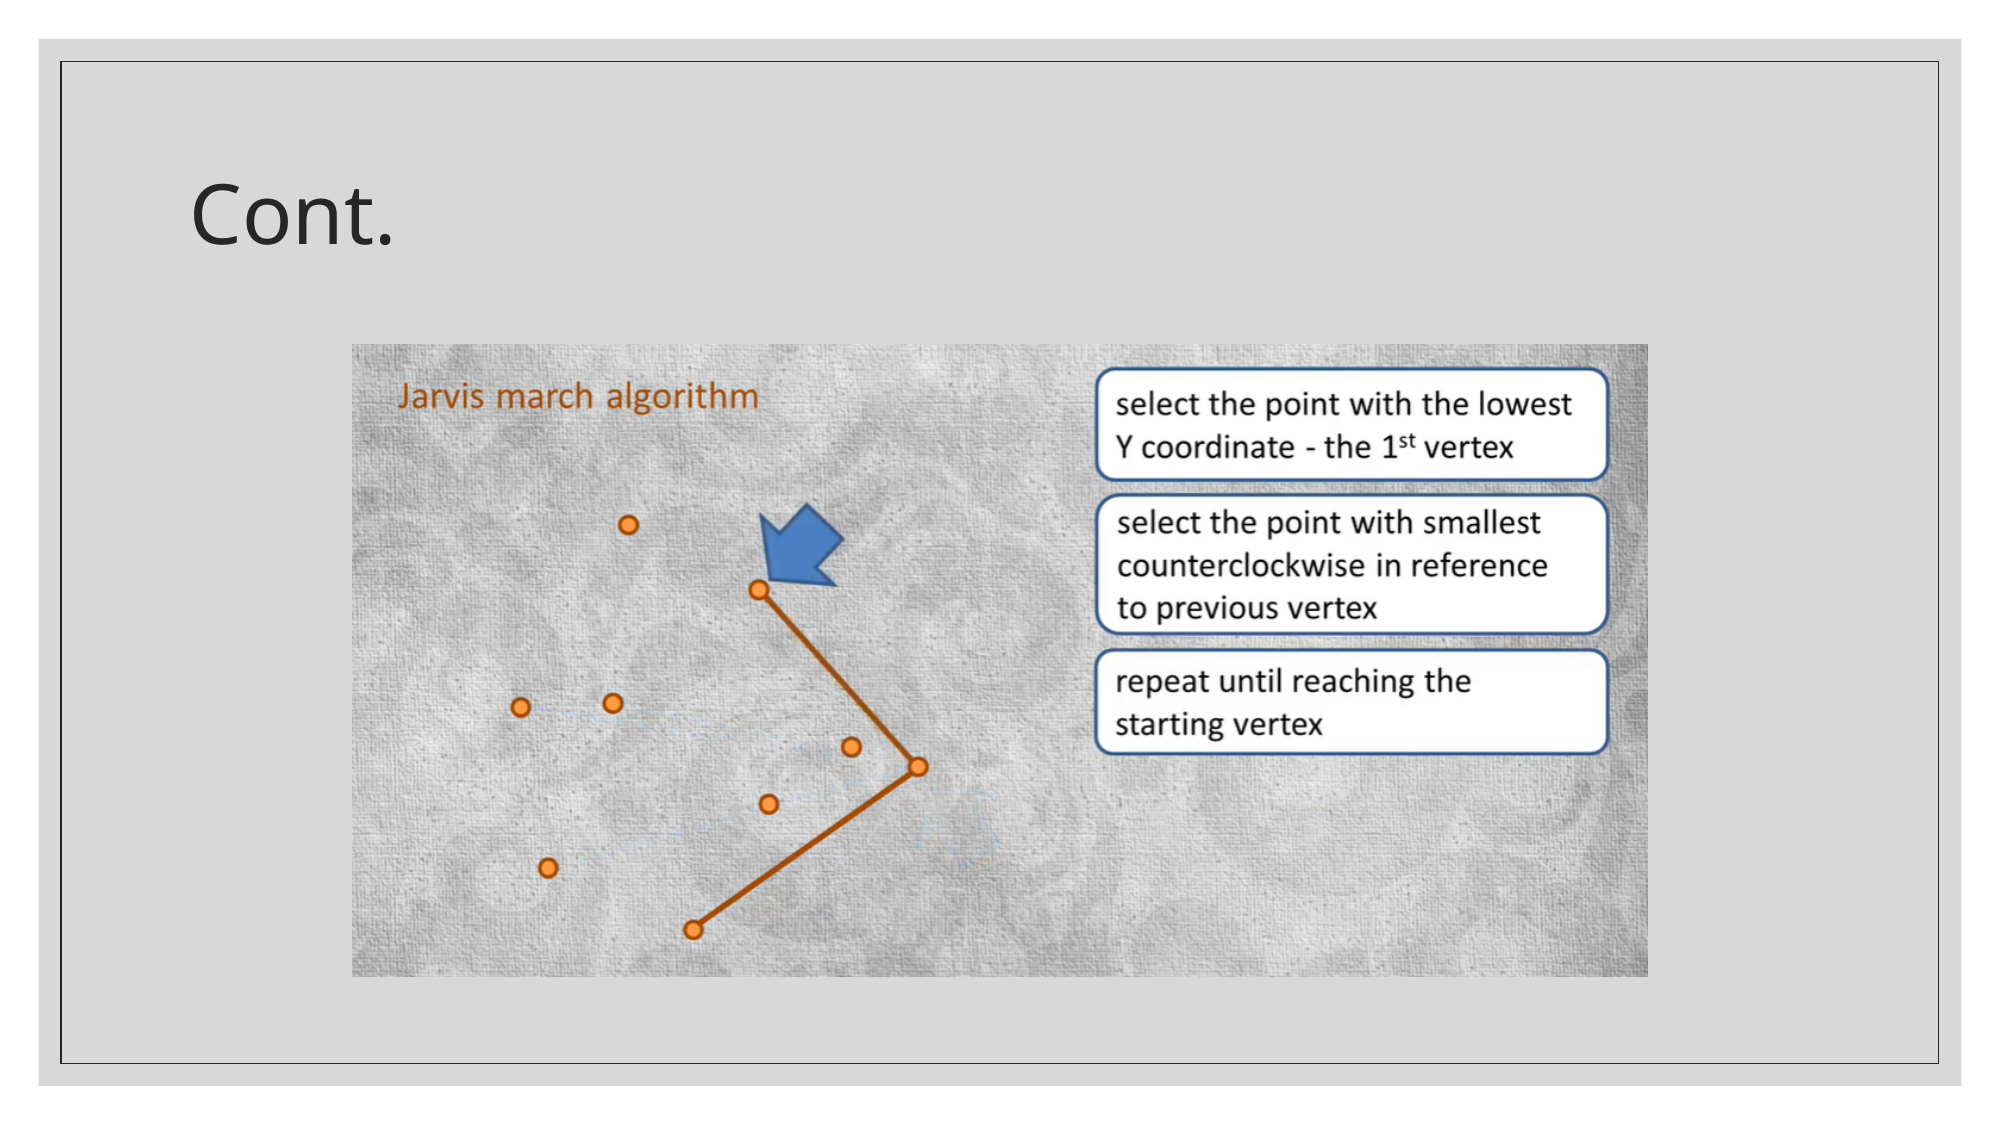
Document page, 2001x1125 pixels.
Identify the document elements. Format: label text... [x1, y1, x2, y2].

title Cont. [174, 105, 1825, 331]
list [352, 344, 1648, 977]
